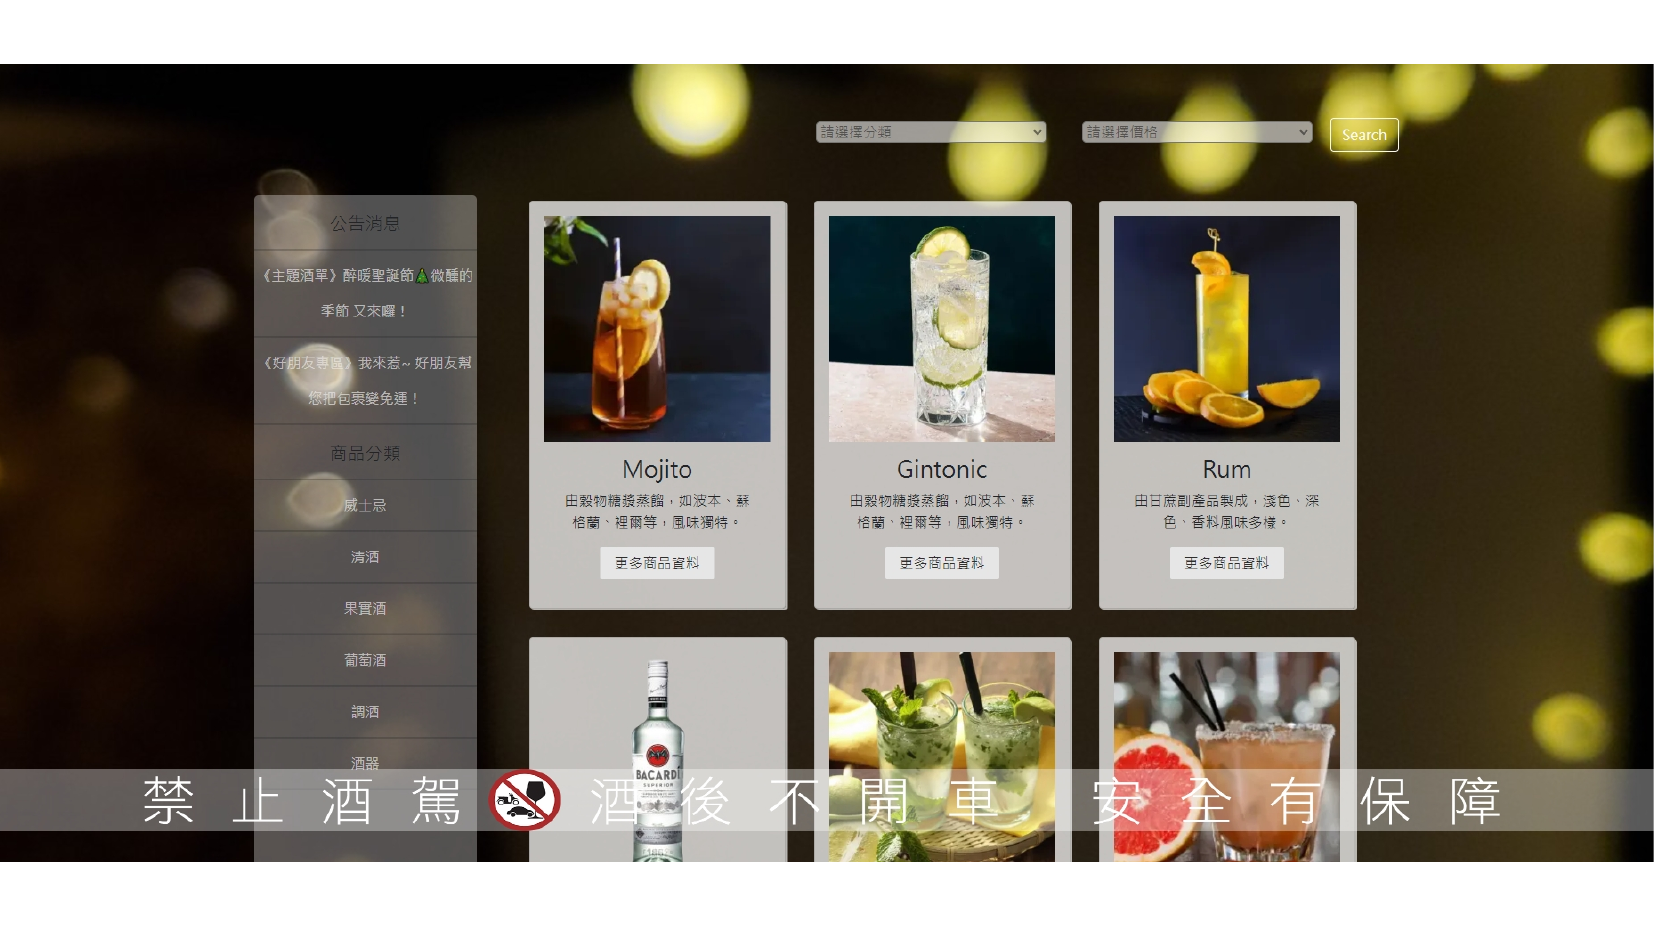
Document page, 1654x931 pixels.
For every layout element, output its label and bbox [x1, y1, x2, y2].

picture [0, 64, 1654, 863]
